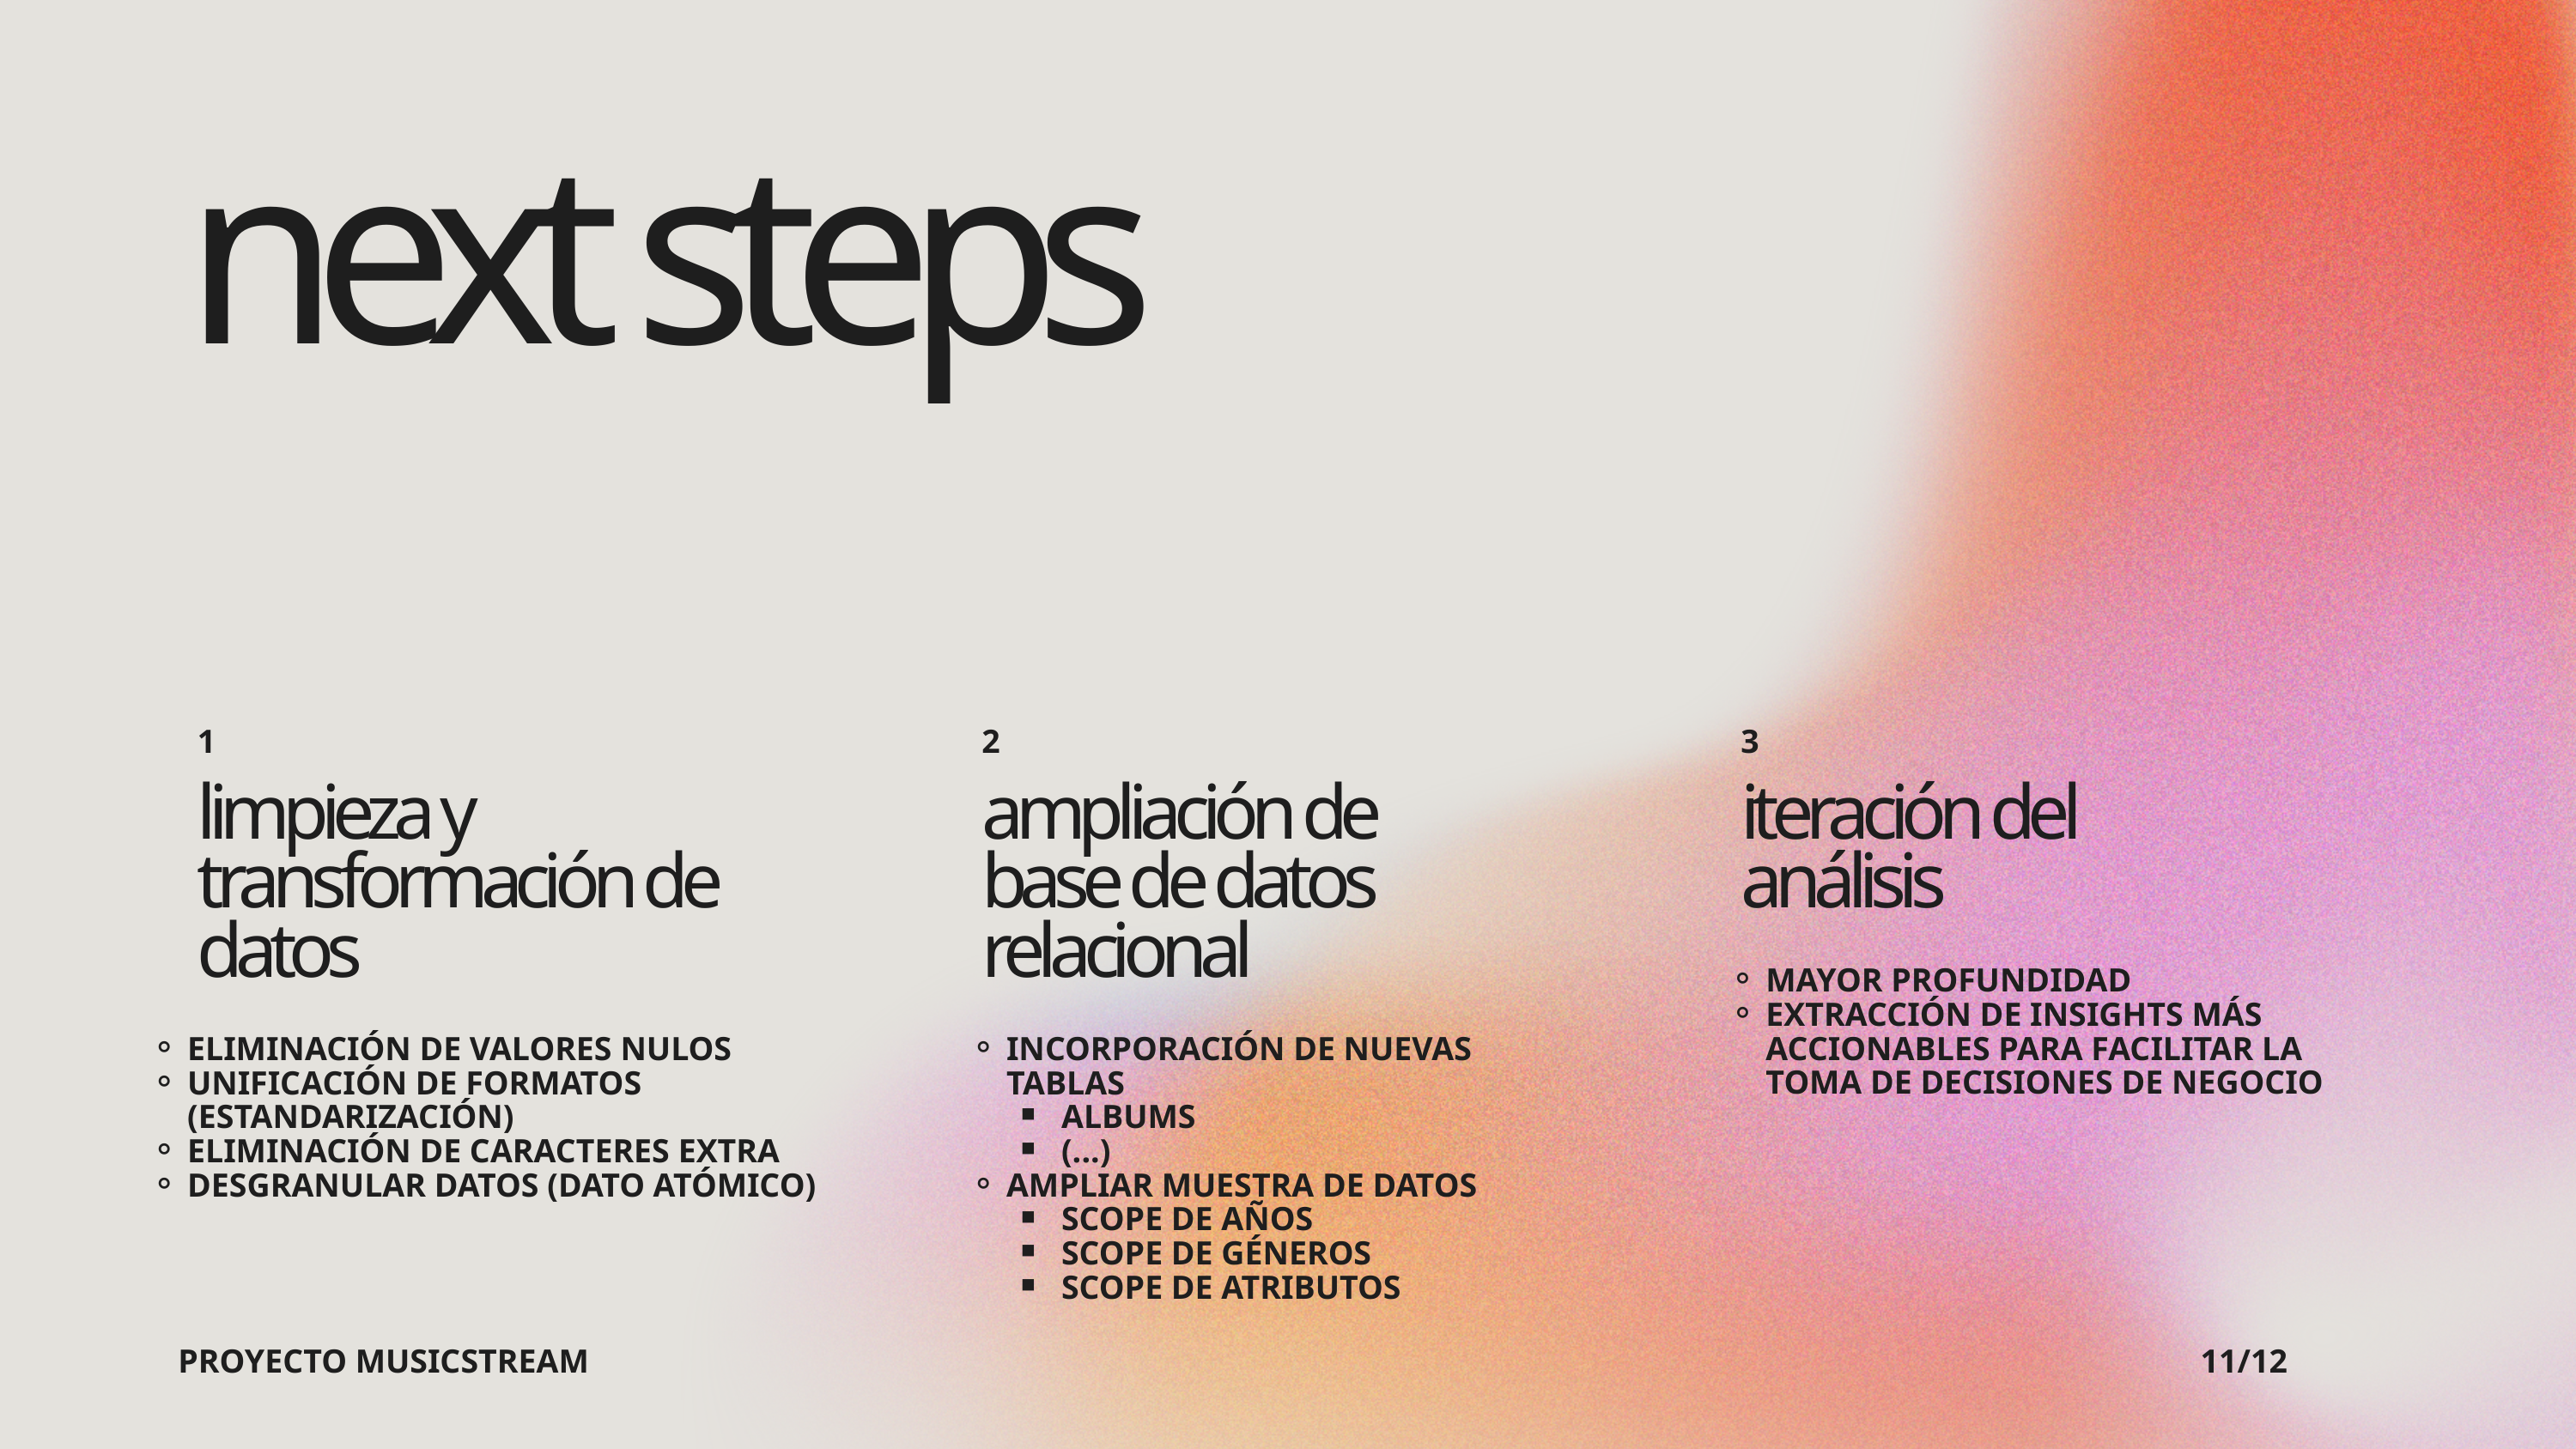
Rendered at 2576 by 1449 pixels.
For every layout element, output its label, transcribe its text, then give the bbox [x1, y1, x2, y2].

text_box ELIMINACIÓN DE VALORES NULOS UNIFICACIÓN DE FORMATOS (ESTANDARIZACIÓN) ELIMINACIÓN DE CARACTERES EXTRA DESGRANULAR DATOS (DATO ATÓMICO) [77, 1033, 849, 1203]
text_box INCORPORACIÓN DE NUEVAS TABLAS ALBUMS (...) AMPLIAR MUESTRA DE DATOS SCOPE DE AÑOS SCOPE DE GÉNEROS SCOPE DE ATRIBUTOS [896, 1033, 1577, 1306]
text_box 3 [1741, 725, 1784, 760]
text_box [681, 0, 2576, 1449]
text_box 1 [197, 725, 241, 760]
text_box 2 [981, 725, 1025, 760]
text_box next steps [185, 163, 2280, 394]
text_box limpieza y transformación de datos [197, 785, 725, 992]
text_box ampliación de base de datos relacional [981, 785, 1514, 992]
text_box iteración del análisis [1741, 785, 2274, 924]
text_box PROYECTO MUSICSTREAM [58, 1345, 709, 1380]
text_box MAYOR PROFUNDIDAD EXTRACCIÓN DE INSIGHTS MÁS ACCIONABLES PARA FACILITAR LA TOMA DE DECISIONES DE NEGOCIO [1656, 964, 2336, 1101]
text_box 11/12 [1918, 1345, 2570, 1380]
